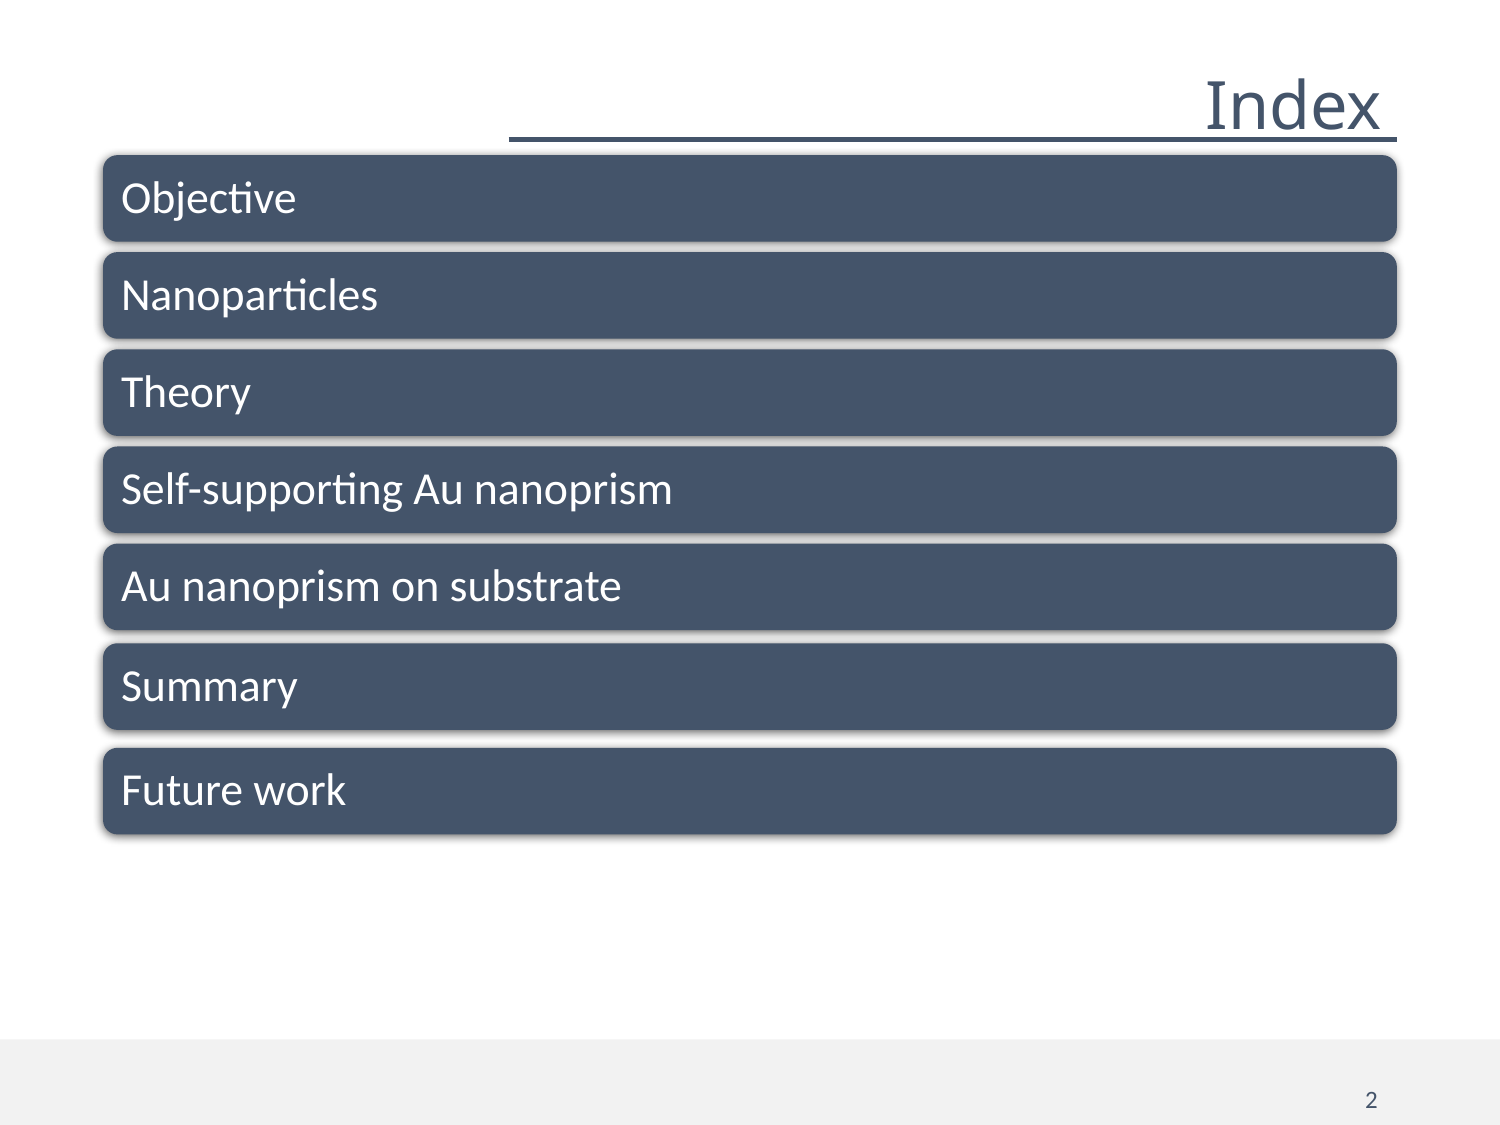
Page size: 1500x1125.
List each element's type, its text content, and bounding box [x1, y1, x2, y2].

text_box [103, 155, 1397, 835]
slide_number 2 [0, 1039, 1500, 1125]
title Index [103, 59, 1397, 155]
